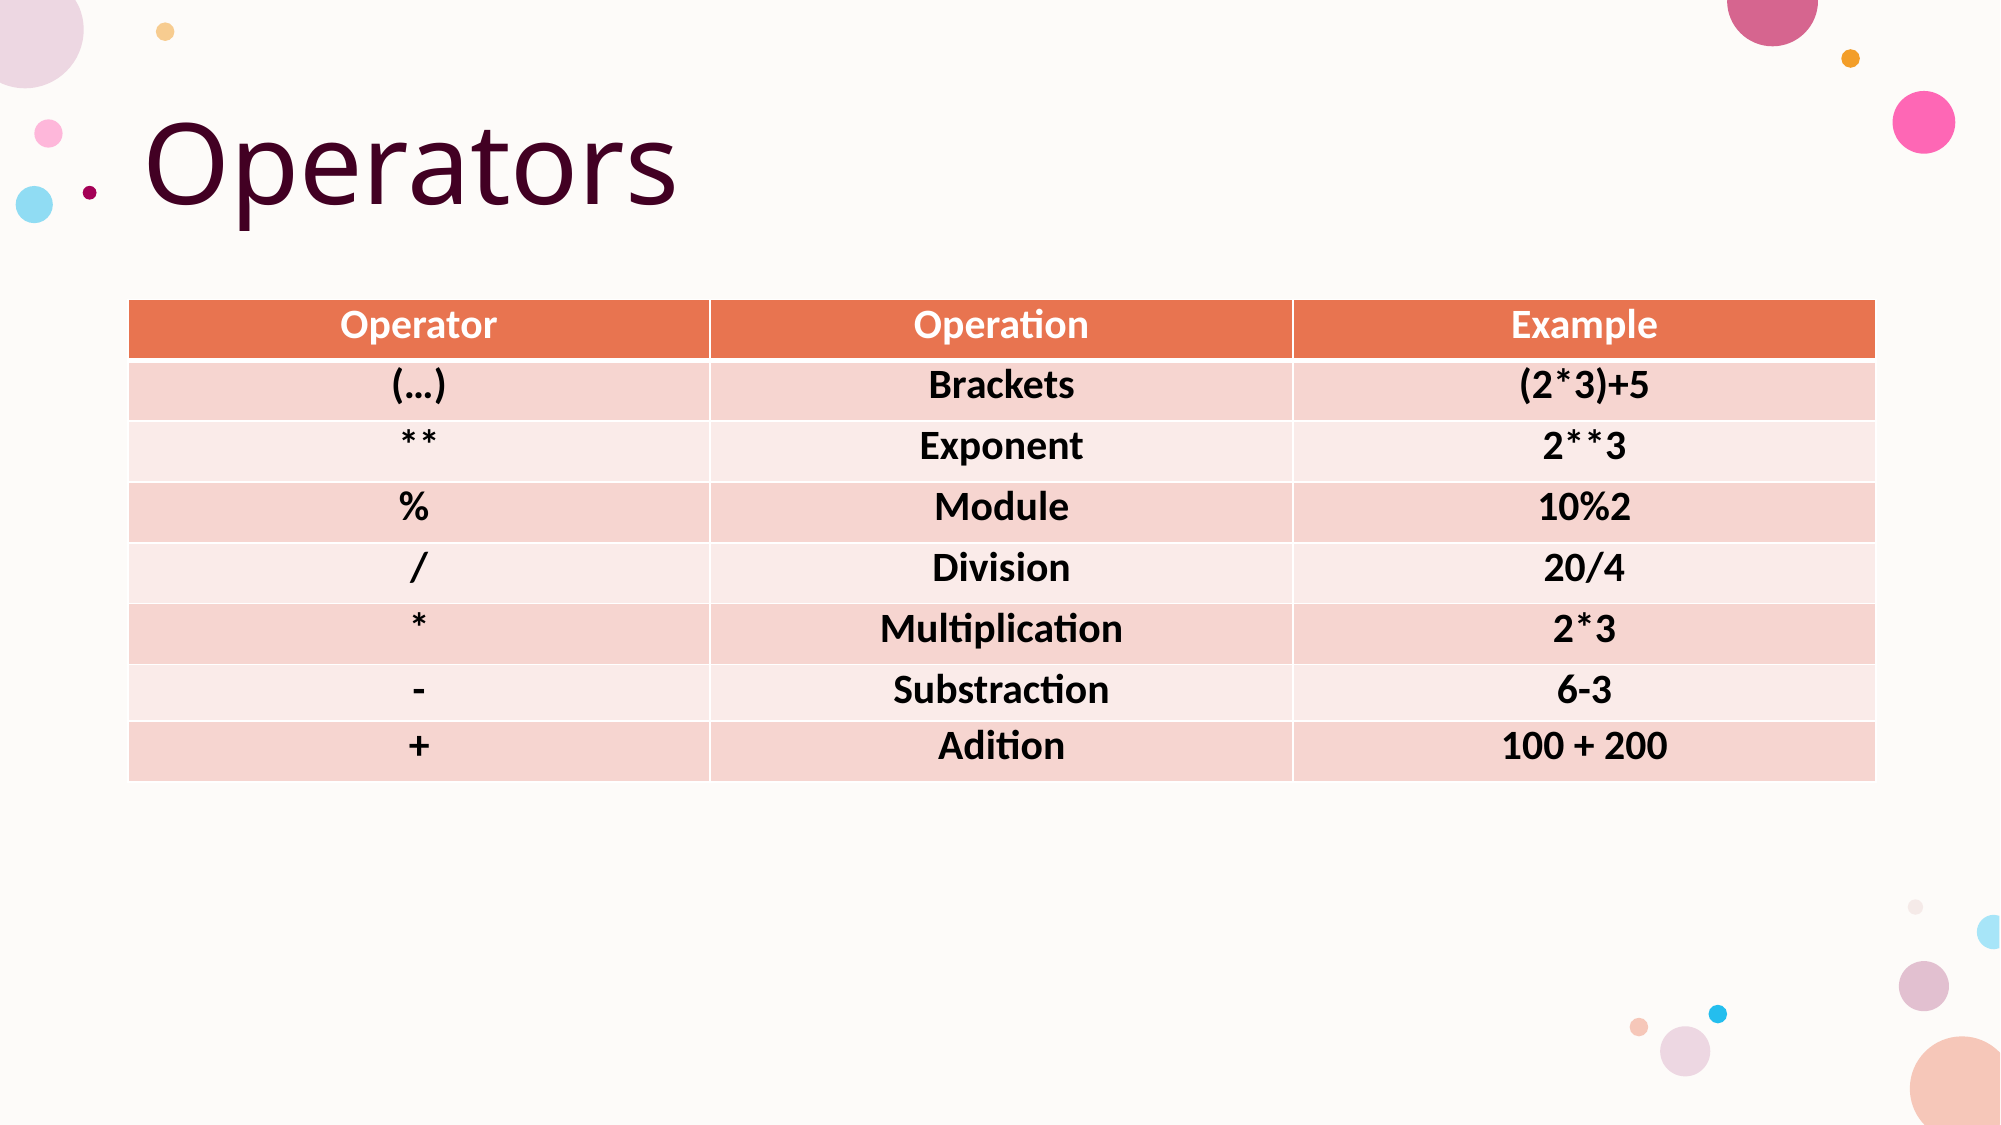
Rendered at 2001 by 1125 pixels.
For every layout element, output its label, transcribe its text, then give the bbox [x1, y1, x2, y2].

table_cell 6-3 [1294, 665, 1875, 720]
table_cell / [129, 544, 709, 603]
table_header Example [1294, 300, 1875, 358]
table_cell (2*3)+5 [1294, 363, 1875, 420]
table_cell Brackets [711, 363, 1292, 420]
table_cell 20/4 [1294, 544, 1875, 603]
table_header Operator [129, 300, 709, 358]
table_cell Exponent [711, 422, 1292, 481]
table_header Operation [711, 300, 1292, 358]
table_cell 2*3 [1294, 604, 1875, 664]
table_cell 100 + 200 [1294, 722, 1875, 781]
table_cell + [129, 722, 709, 781]
table_cell (…) [129, 363, 709, 420]
table_cell 10%2 [1294, 483, 1875, 542]
table_cell - [129, 665, 709, 720]
table_cell Substraction [711, 665, 1292, 720]
table_cell ** [129, 422, 709, 481]
table_cell Multiplication [711, 604, 1292, 664]
title Operators [127, 59, 1877, 278]
table_cell Adition [711, 722, 1292, 781]
table_cell Division [711, 544, 1292, 603]
table_cell Module [711, 483, 1292, 542]
table_cell * [129, 604, 709, 664]
table_cell 2**3 [1294, 422, 1875, 481]
table_cell % [129, 483, 709, 542]
